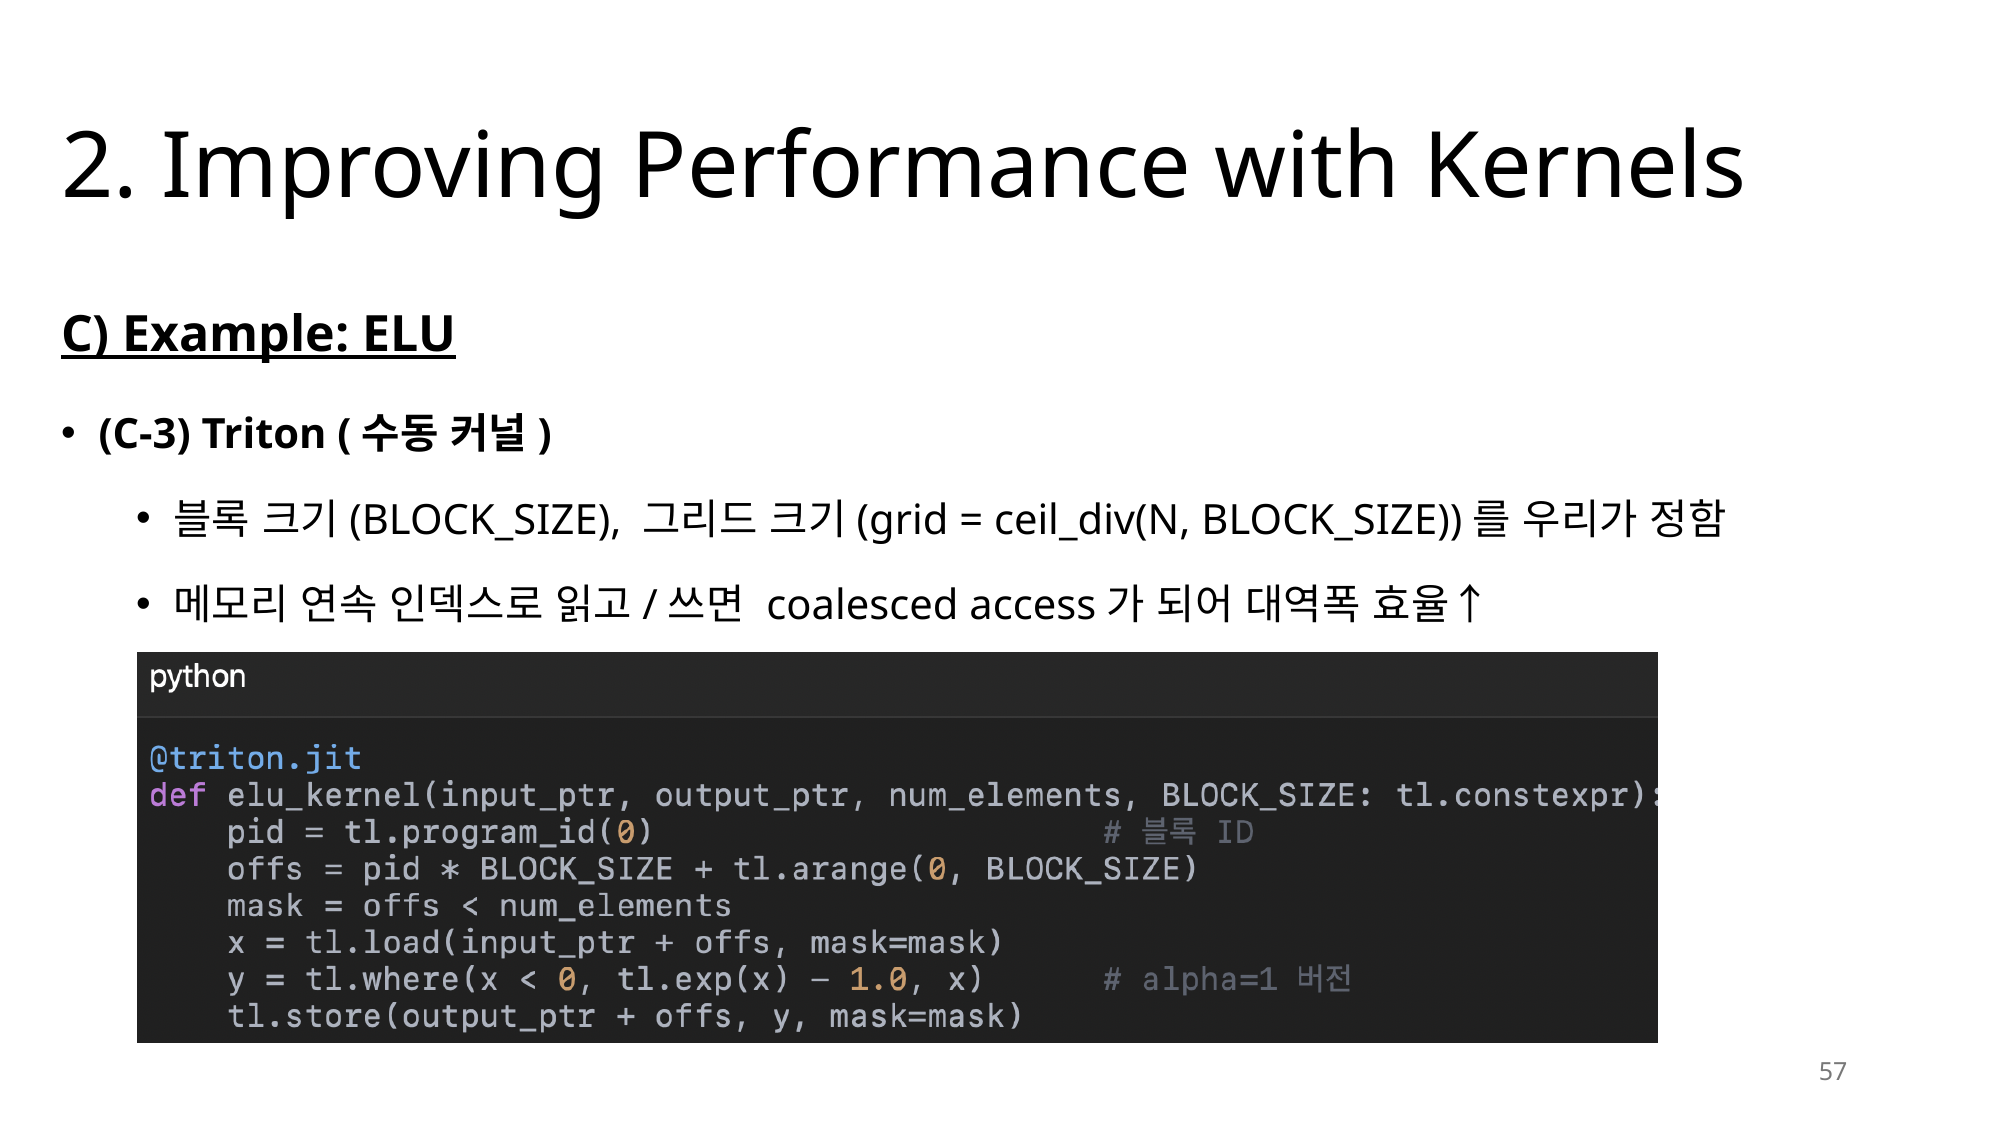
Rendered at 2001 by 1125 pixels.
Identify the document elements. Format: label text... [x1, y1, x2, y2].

picture [136, 651, 1659, 1044]
slide_number 57 [1412, 1042, 1863, 1103]
list C) Example: ELU (C-3) Triton (수동 커널) 블록 크기(BLOCK_SIZE), 그리드 크기(grid = ceil_div(N, BLOCK_SIZE))를 우리가 정함 메모리 연속 인덱스로 읽고/쓰면 coalesced access가 되어 대역폭 효율↑ [46, 263, 2000, 1083]
title 2. Improving Performance with Kernels [46, 101, 1957, 235]
